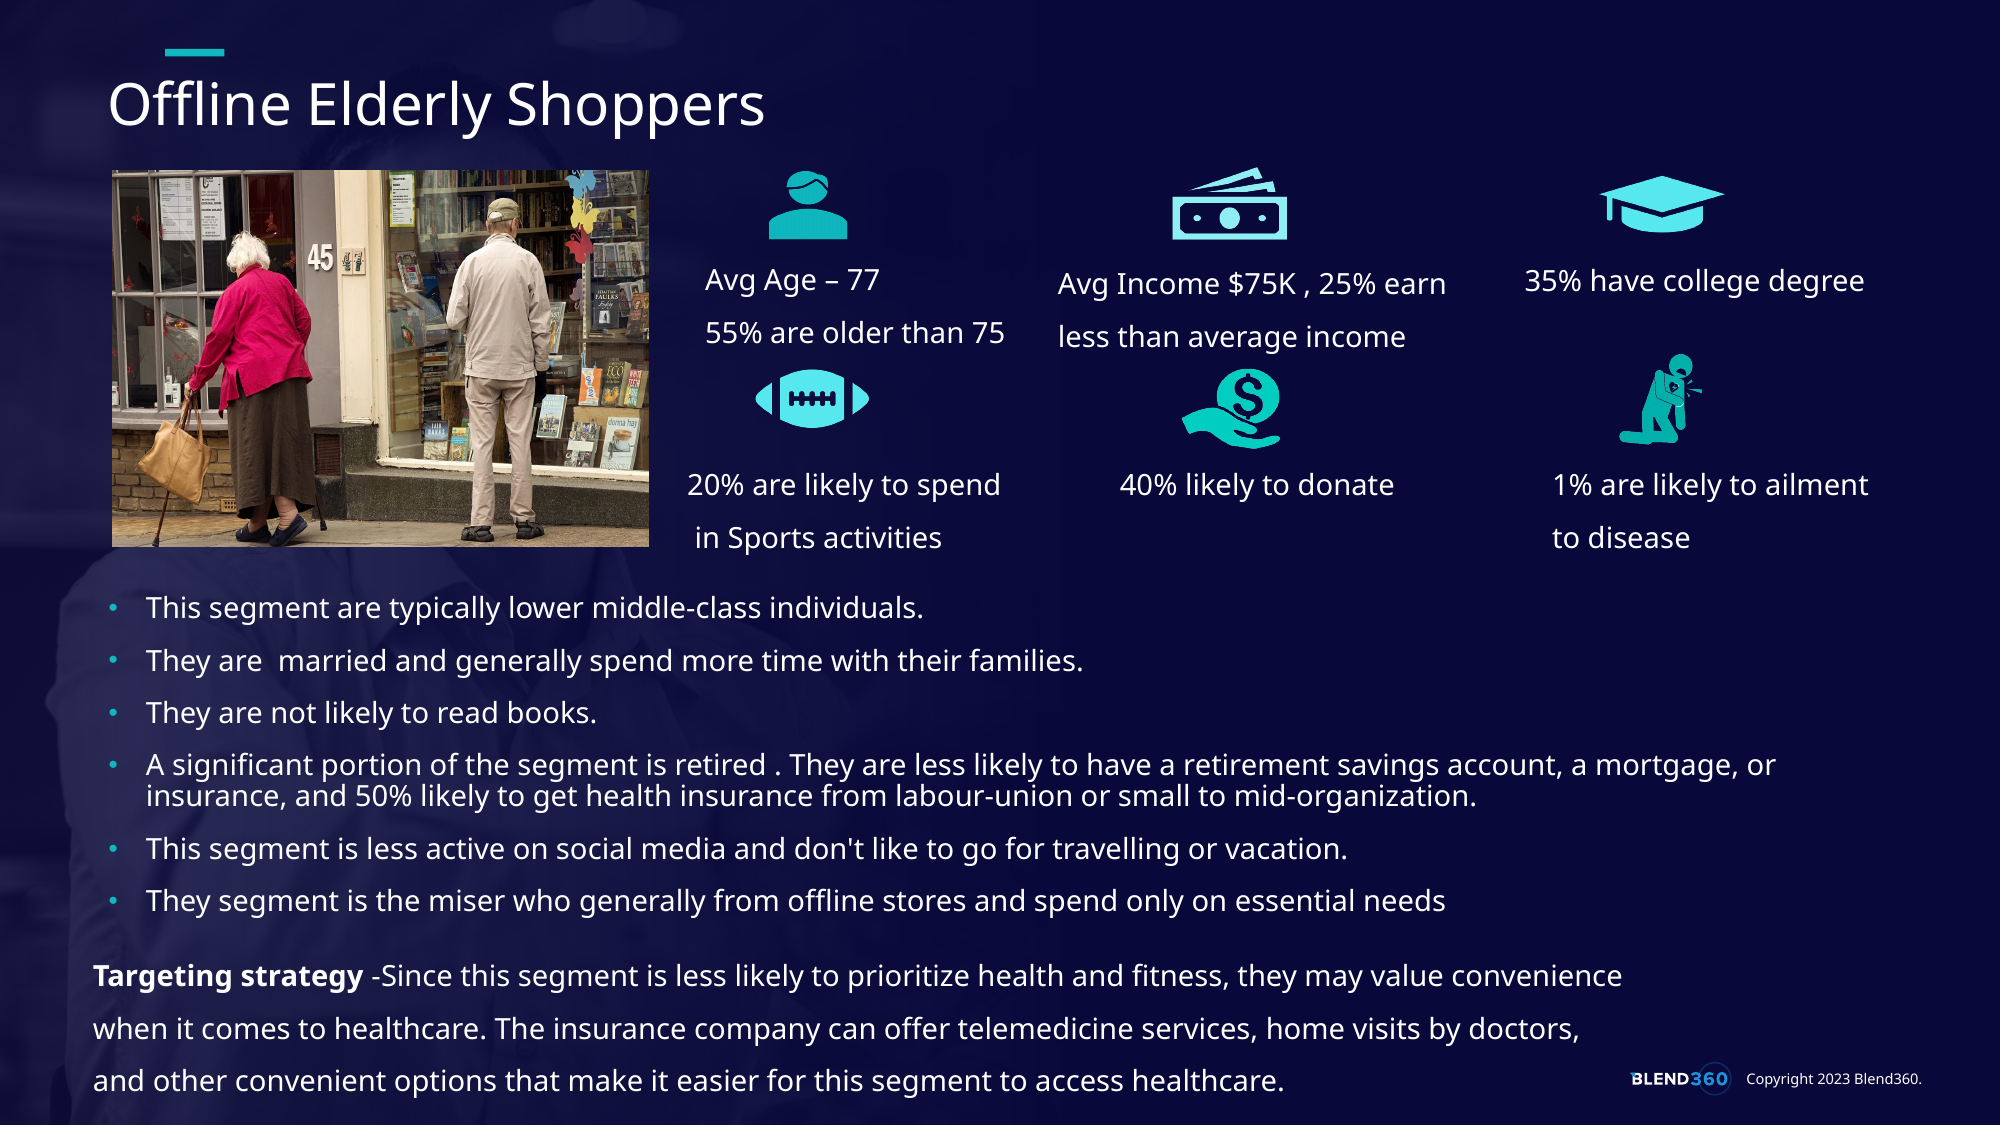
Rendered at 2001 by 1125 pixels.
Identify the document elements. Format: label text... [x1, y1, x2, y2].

text_box Targeting strategy -Since this segment is less likely to prioritize health and fitness, they may value convenience when it comes to healthcare. The insurance company can offer telemedicine services, home visits by doctors, and other convenient options that make it easier for this segment to access healthcare. [93, 940, 1639, 1098]
picture [111, 170, 649, 547]
list This segment are typically lower middle-class individuals. They are married and generally spend more time with their families. They are not likely to read books. A significant portion of the segment is retired . They are less likely to have a retirement savings account, a mortgage, or insurance, and 50% likely to get health insurance from labour-union or small to mid-organization. This segment is less active on social media and don't like to go for travelling or vacation. They segment is the miser who generally from offline stores and spend only on essential needs [93, 586, 1807, 941]
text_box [687, 147, 1913, 550]
title Offline Elderly Shoppers [92, 67, 1806, 170]
